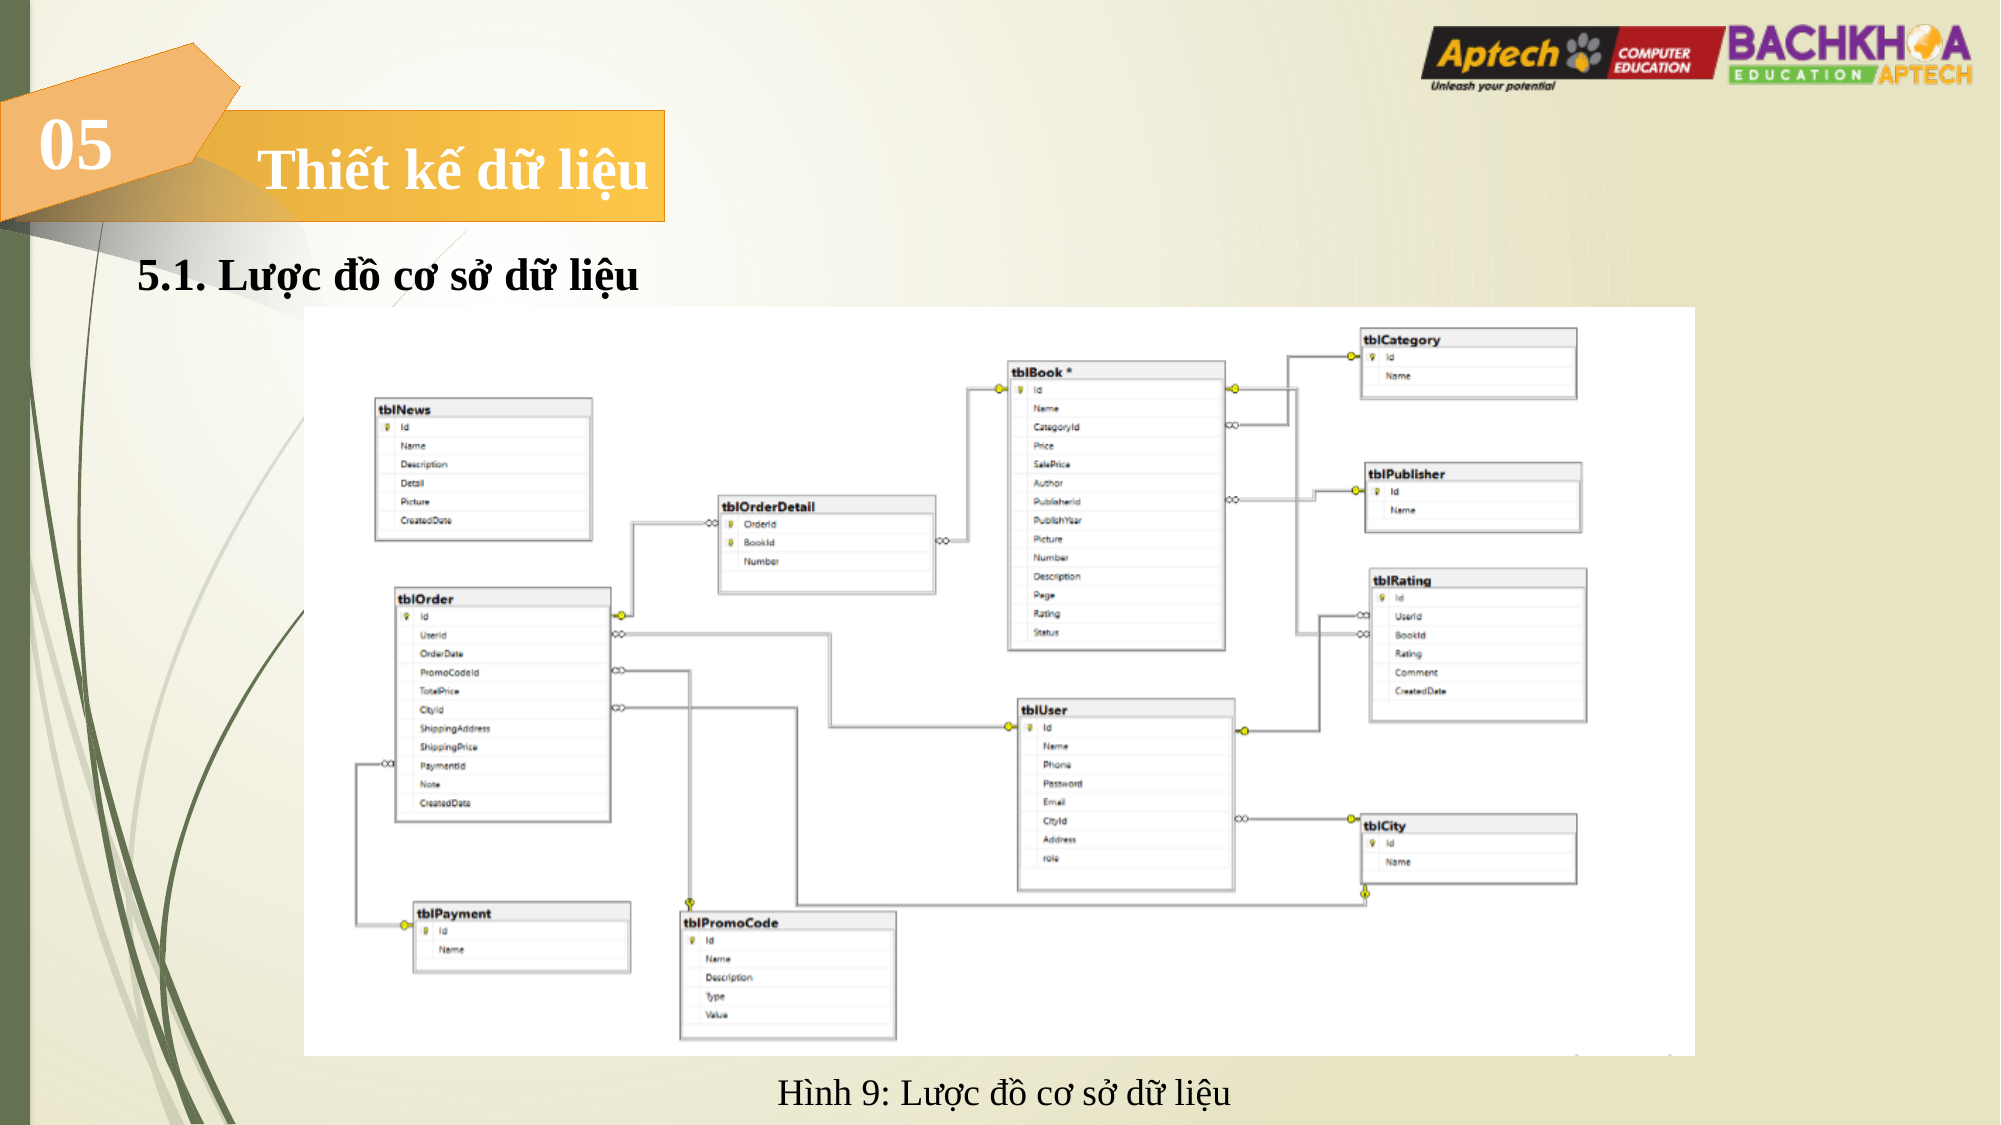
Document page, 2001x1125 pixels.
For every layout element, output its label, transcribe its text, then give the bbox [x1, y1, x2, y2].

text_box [0, 42, 666, 314]
text_box Hình 9: Lược đồ cơ sở dữ liệu [762, 1074, 1247, 1121]
picture [1421, 23, 1978, 92]
picture [303, 307, 1695, 1057]
